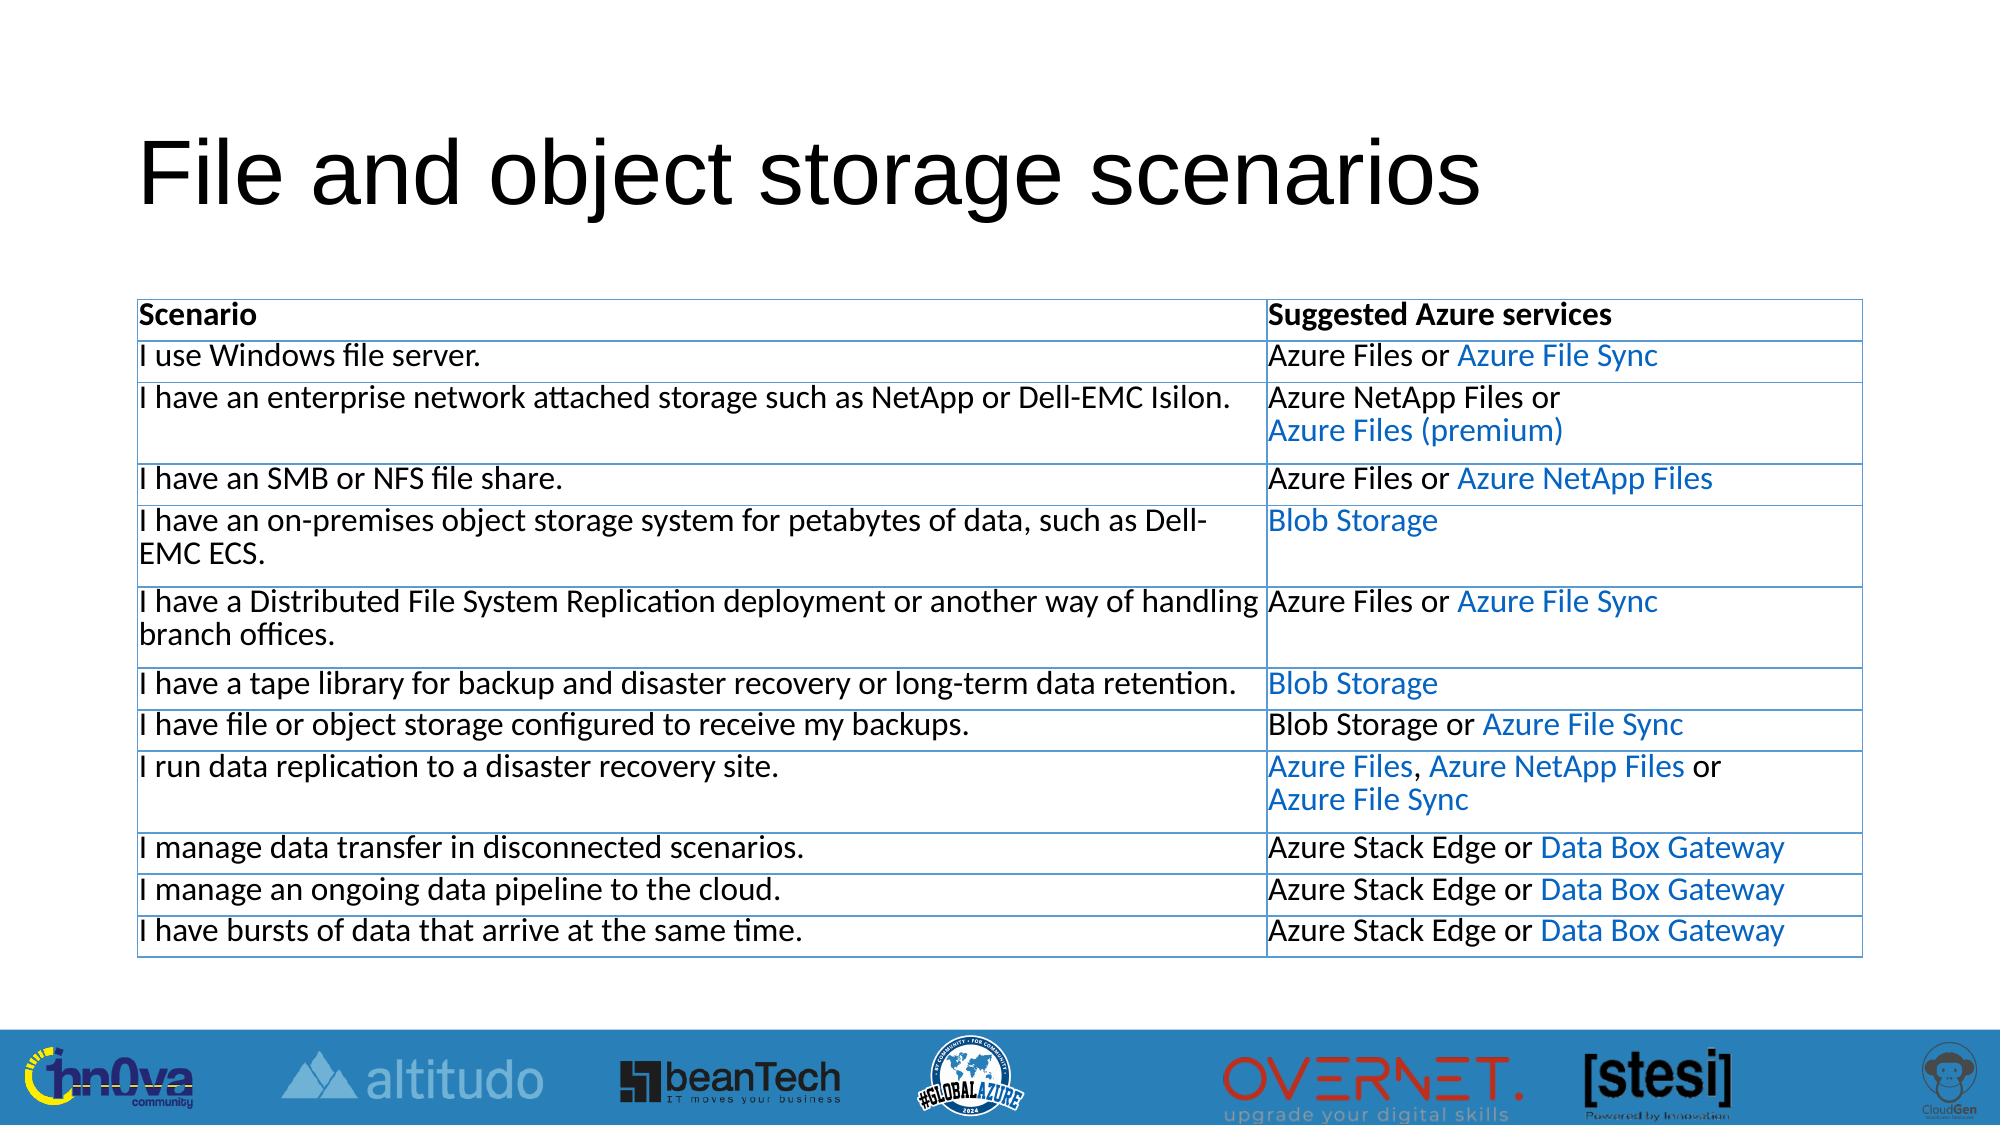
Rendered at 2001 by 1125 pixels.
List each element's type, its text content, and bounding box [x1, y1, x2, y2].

table_header Suggested Azure services [1268, 300, 1862, 340]
table_cell Azure Files or Azure File Sync [1268, 588, 1862, 667]
table_header Scenario [138, 300, 1266, 340]
table_cell Azure Stack Edge or Data Box Gateway [1268, 834, 1862, 873]
table_cell Azure Stack Edge or Data Box Gateway [1268, 875, 1862, 915]
table_cell I have bursts of data that arrive at the same time. [138, 917, 1266, 956]
picture [905, 1030, 1028, 1125]
table_cell I manage an ongoing data pipeline to the cloud. [138, 875, 1266, 915]
table_cell Blob Storage [1268, 669, 1862, 709]
table_cell I have an on-premises object storage system for petabytes of data, such as Dell-EMC ECS. [138, 506, 1266, 586]
table_cell Azure Stack Edge or Data Box Gateway [1268, 917, 1862, 956]
table_cell Blob Storage [1268, 506, 1862, 586]
picture [22, 1042, 199, 1114]
table_cell Blob Storage or Azure File Sync [1268, 711, 1862, 750]
table_cell Azure Files, Azure NetApp Files or Azure File Sync [1268, 752, 1862, 832]
picture [1912, 1034, 1985, 1125]
title File and object storage scenarios [137, 49, 1863, 288]
table_cell Azure Files or Azure NetApp Files [1268, 465, 1862, 505]
table_cell I have a Distributed File System Replication deployment or another way of handling branch offices. [138, 588, 1266, 667]
table_cell Azure Files or Azure File Sync [1268, 342, 1862, 382]
table_cell I manage data transfer in disconnected scenarios. [138, 834, 1266, 873]
table_cell I run data replication to a disaster recovery site. [138, 752, 1266, 832]
table_cell I use Windows file server. [138, 342, 1266, 382]
picture [264, 1026, 864, 1125]
table_cell I have an enterprise network attached storage such as NetApp or Dell-EMC Isilon. [138, 383, 1266, 463]
table_cell I have file or object storage configured to receive my backups. [138, 711, 1266, 750]
table_cell Azure NetApp Files or Azure Files (premium) [1268, 383, 1862, 463]
table_cell I have an SMB or NFS file share. [138, 465, 1266, 505]
picture [1206, 1027, 1751, 1125]
table_cell I have a tape library for backup and disaster recovery or long-term data retention. [138, 669, 1266, 709]
